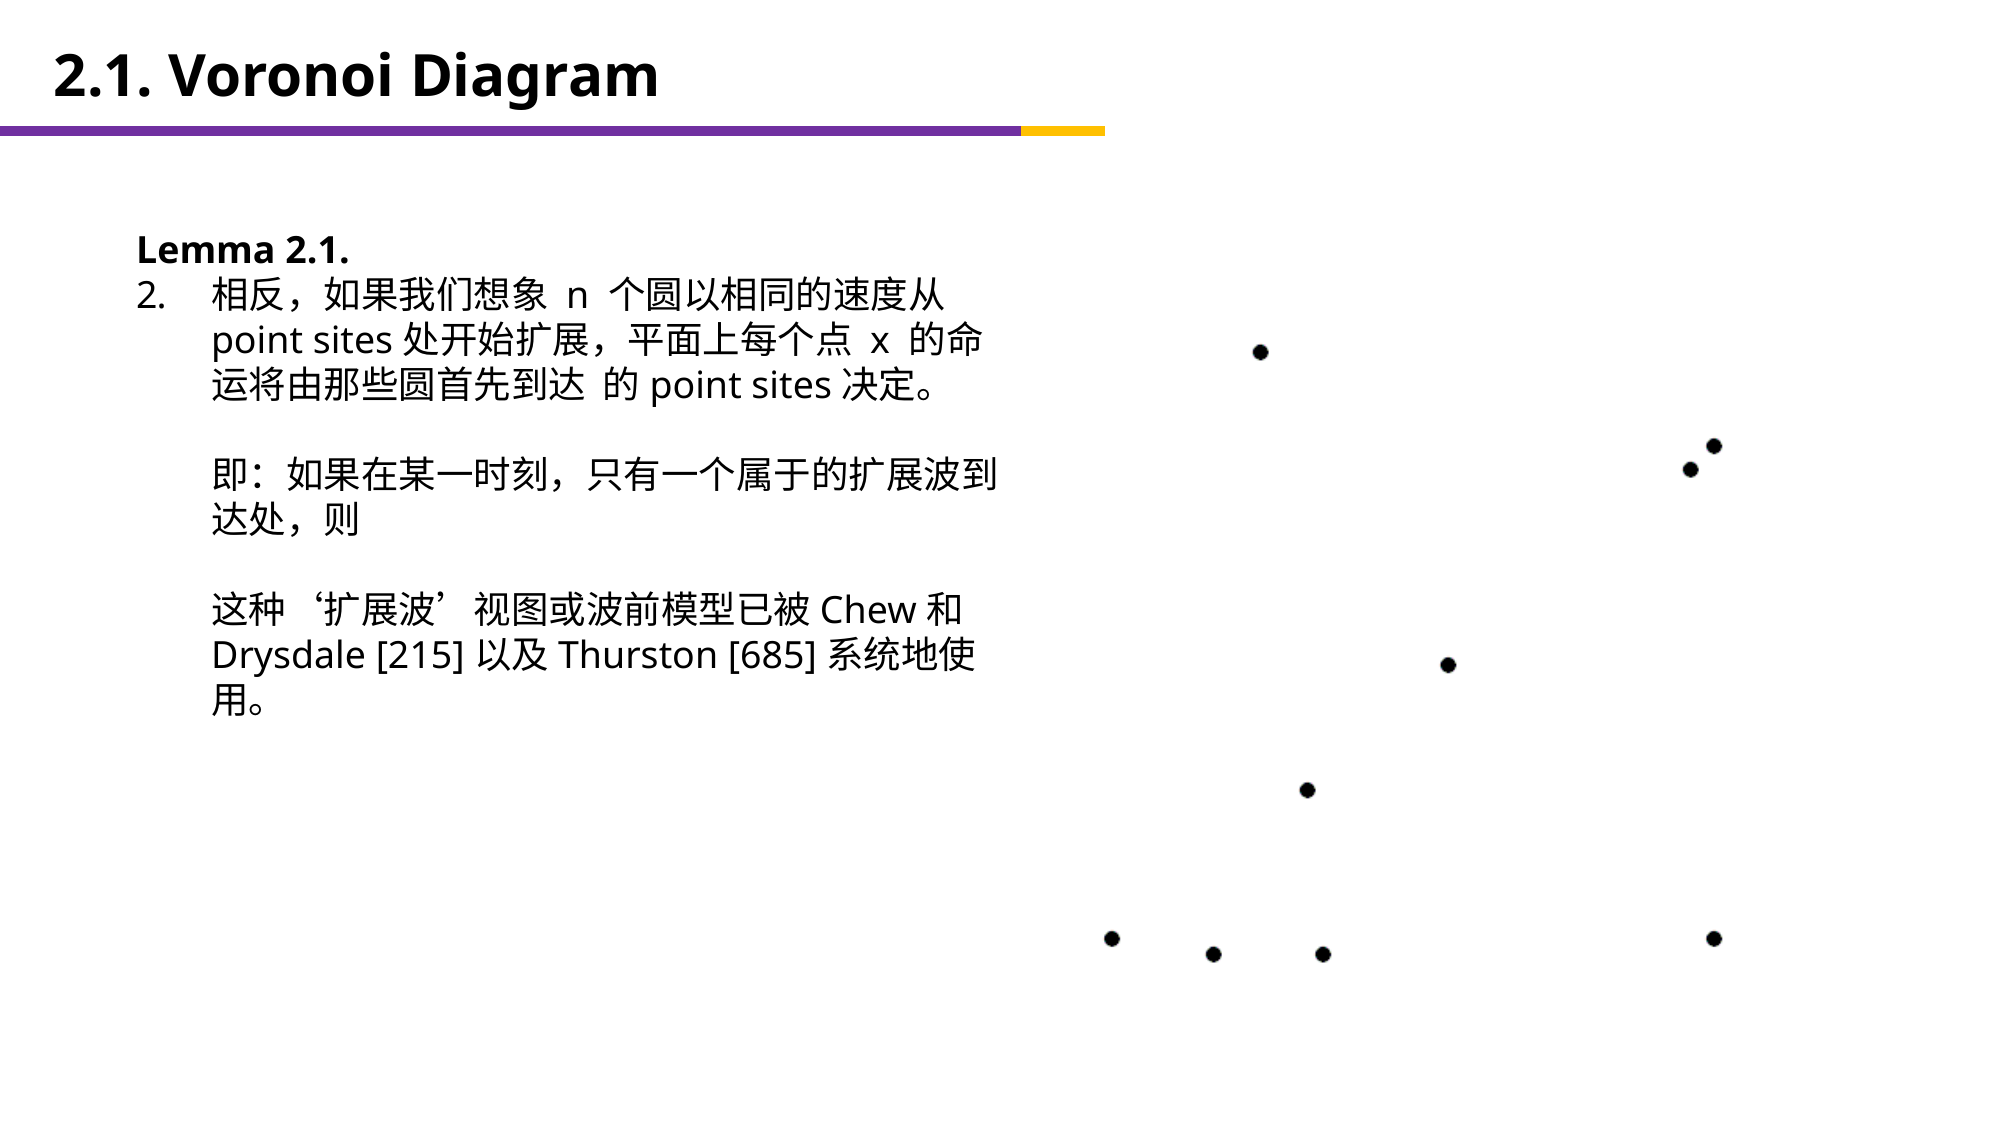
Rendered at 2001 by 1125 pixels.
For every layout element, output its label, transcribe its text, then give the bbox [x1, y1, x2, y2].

text_box 2.1. Voronoi Diagram [39, 30, 886, 116]
picture [1088, 212, 1871, 995]
